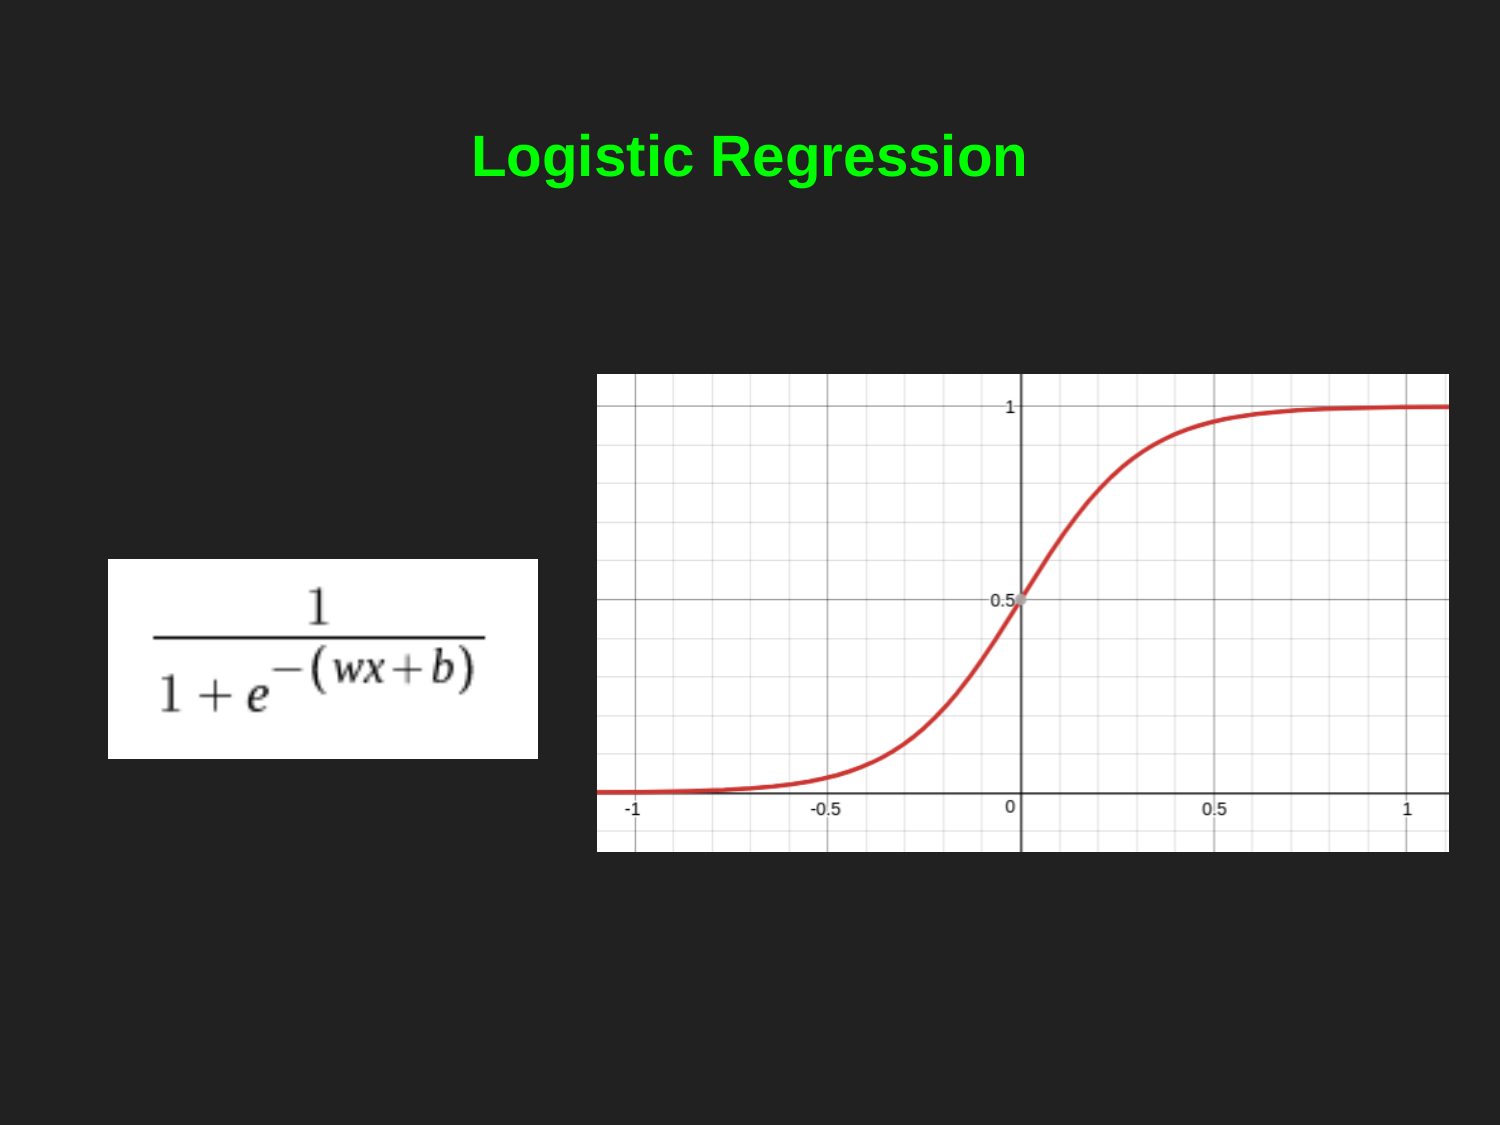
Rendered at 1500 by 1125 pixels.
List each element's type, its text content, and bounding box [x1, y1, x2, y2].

subtitle Logistic Regression [51, 103, 1449, 277]
picture [108, 559, 538, 759]
picture [597, 374, 1450, 852]
